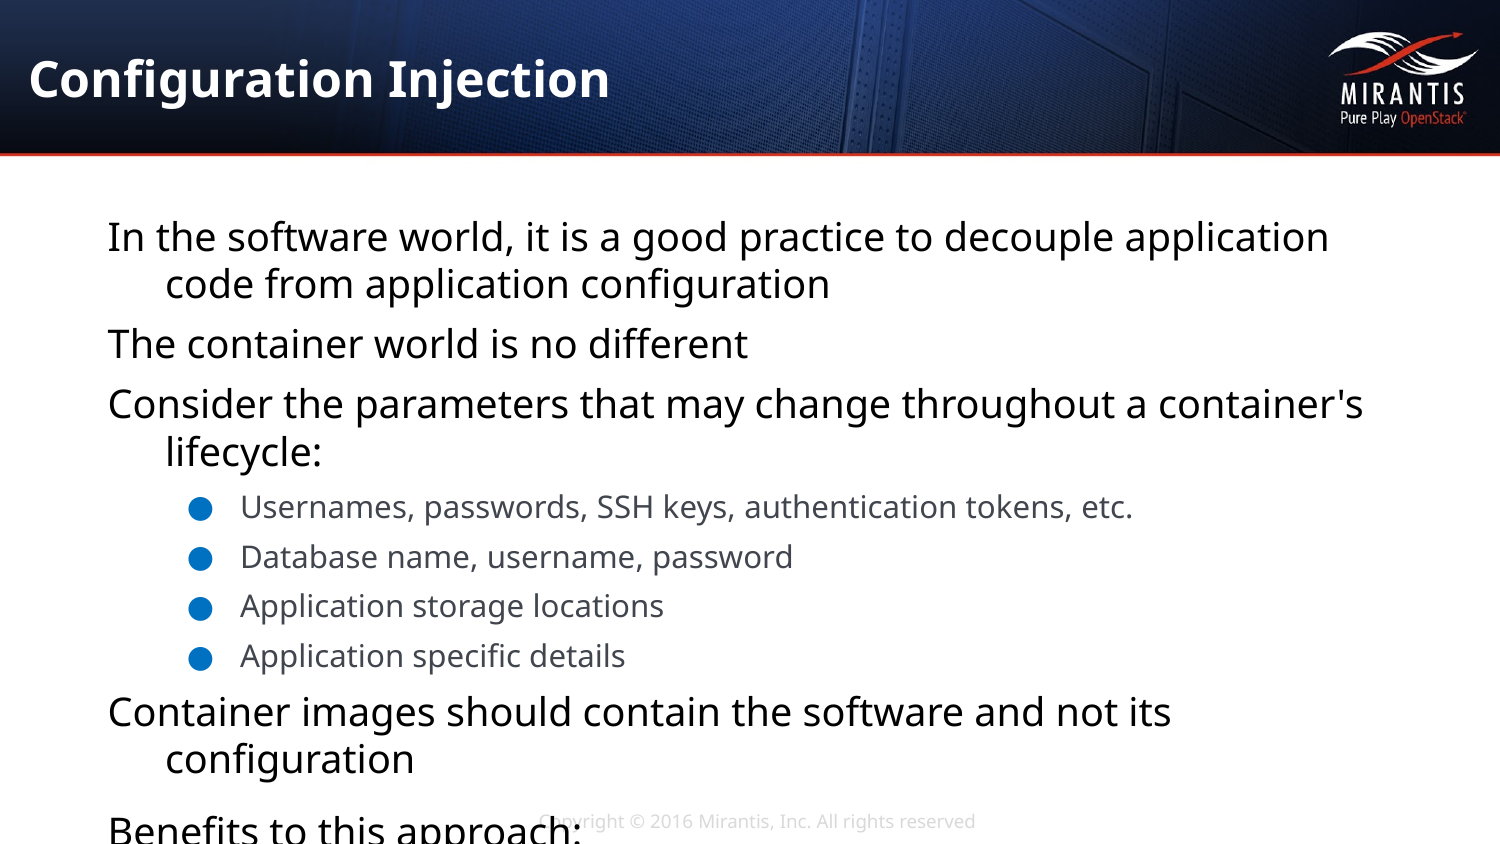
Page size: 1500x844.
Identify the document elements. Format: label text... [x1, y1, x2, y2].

picture [0, 0, 1500, 844]
title Configuration Injection [13, 0, 1332, 156]
list In the software world, it is a good practice to decouple application code from application configuration The container world is no different Consider the parameters that may change throughout a container's lifecycle: Usernames, passwords, SSH keys, authentication tokens, etc. Database name, username, password Application storage locations Application specific details Container images should contain the software and not its configuration Benefits to this approach: Portability Security [75, 196, 1425, 808]
